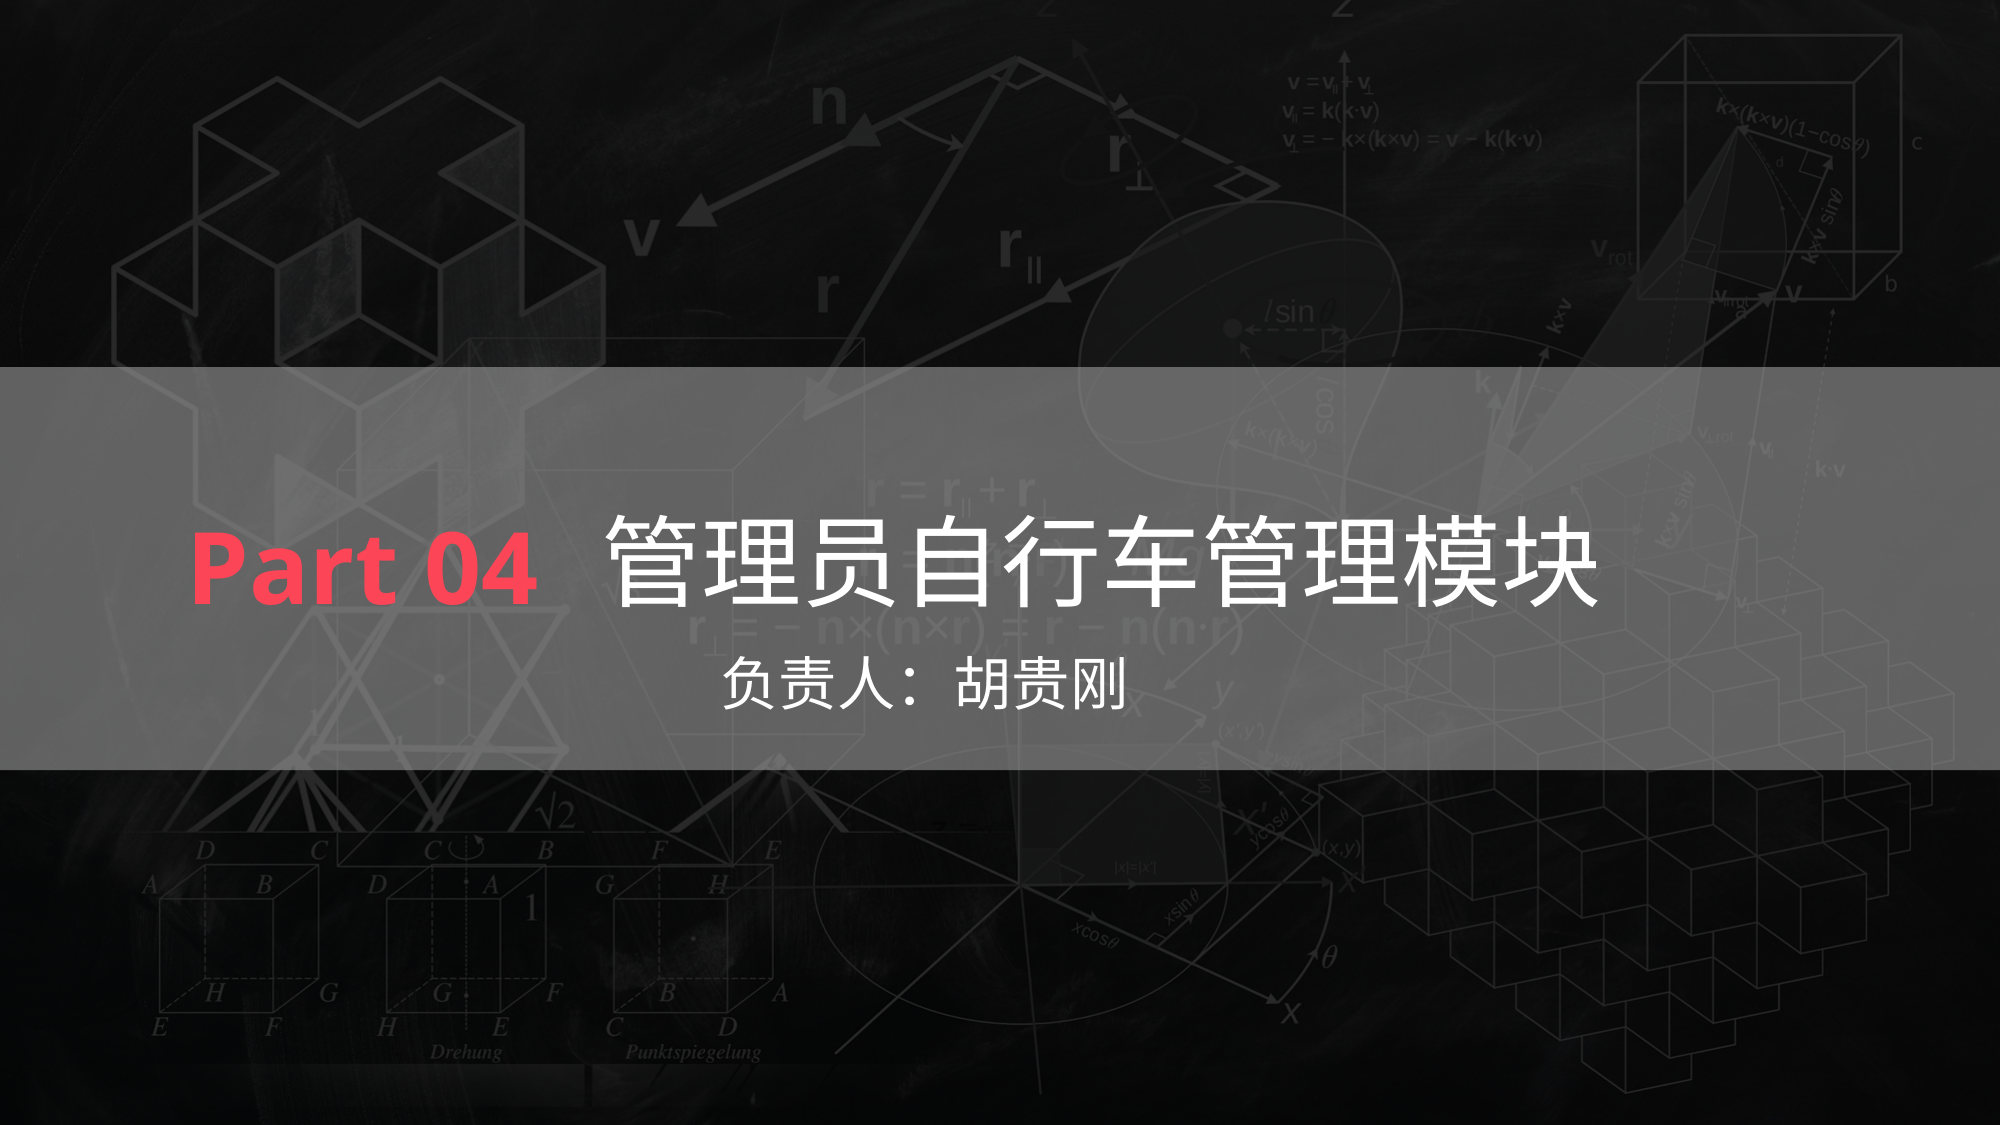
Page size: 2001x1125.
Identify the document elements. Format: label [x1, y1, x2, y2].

text_box [171, 491, 1944, 634]
picture [0, 0, 2000, 1125]
